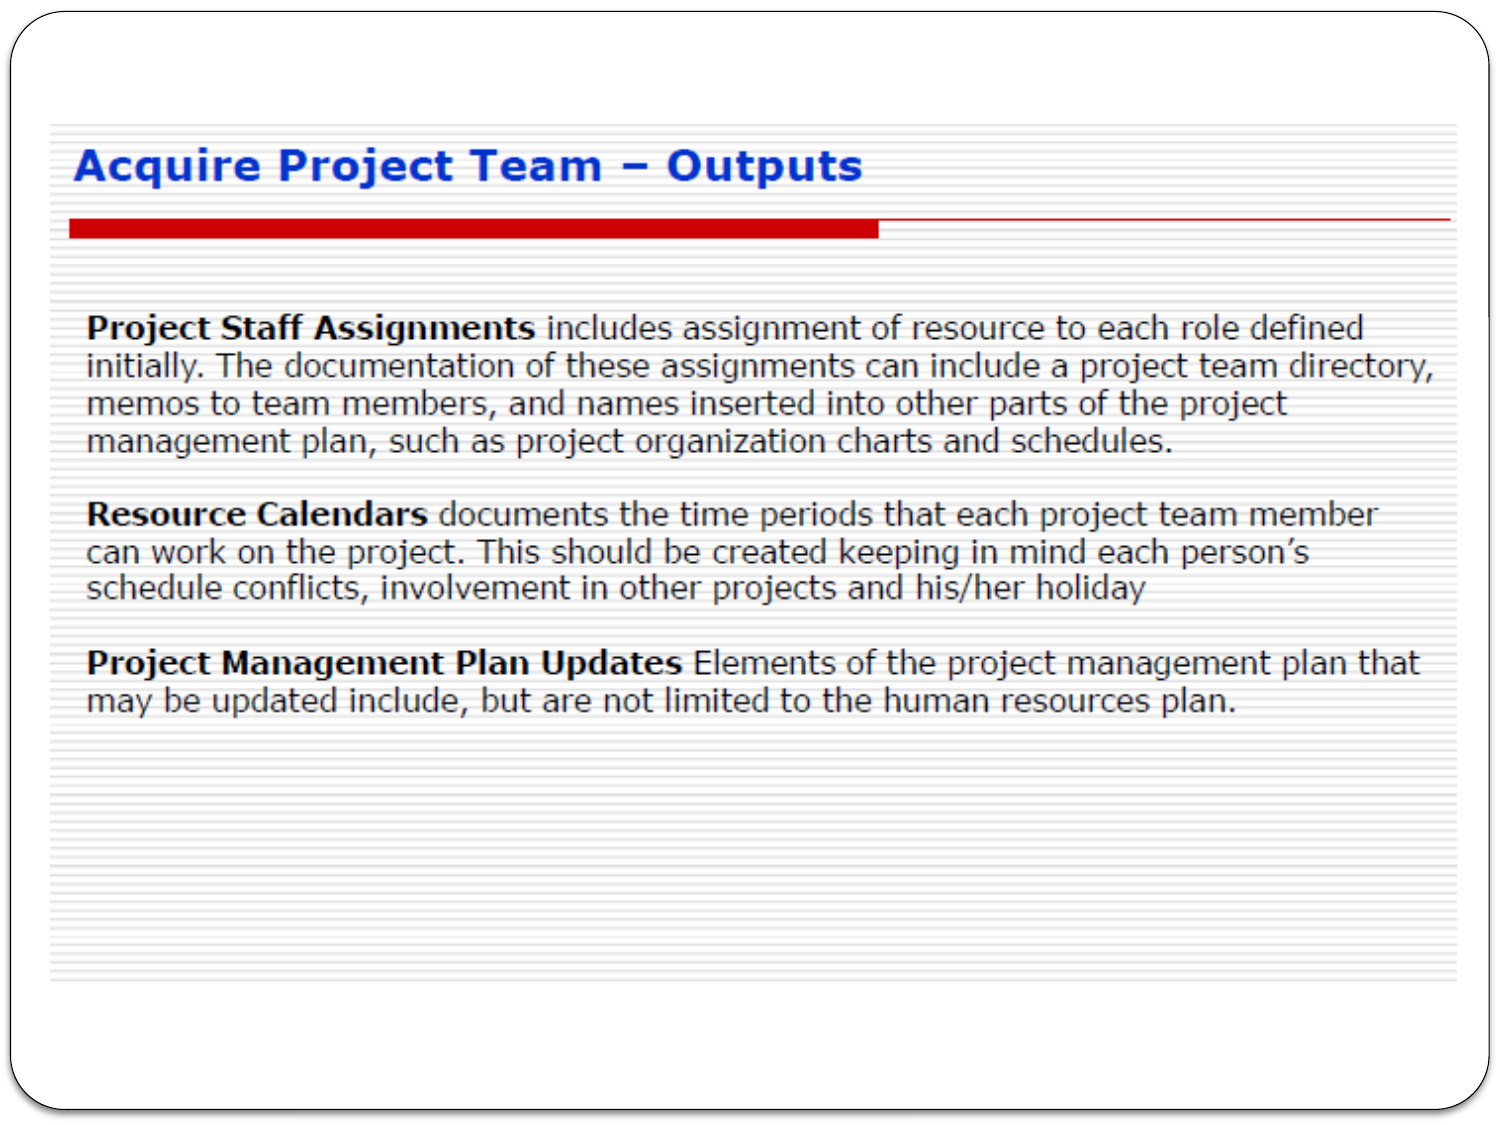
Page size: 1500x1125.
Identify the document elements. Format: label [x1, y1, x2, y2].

picture [49, 124, 1457, 988]
